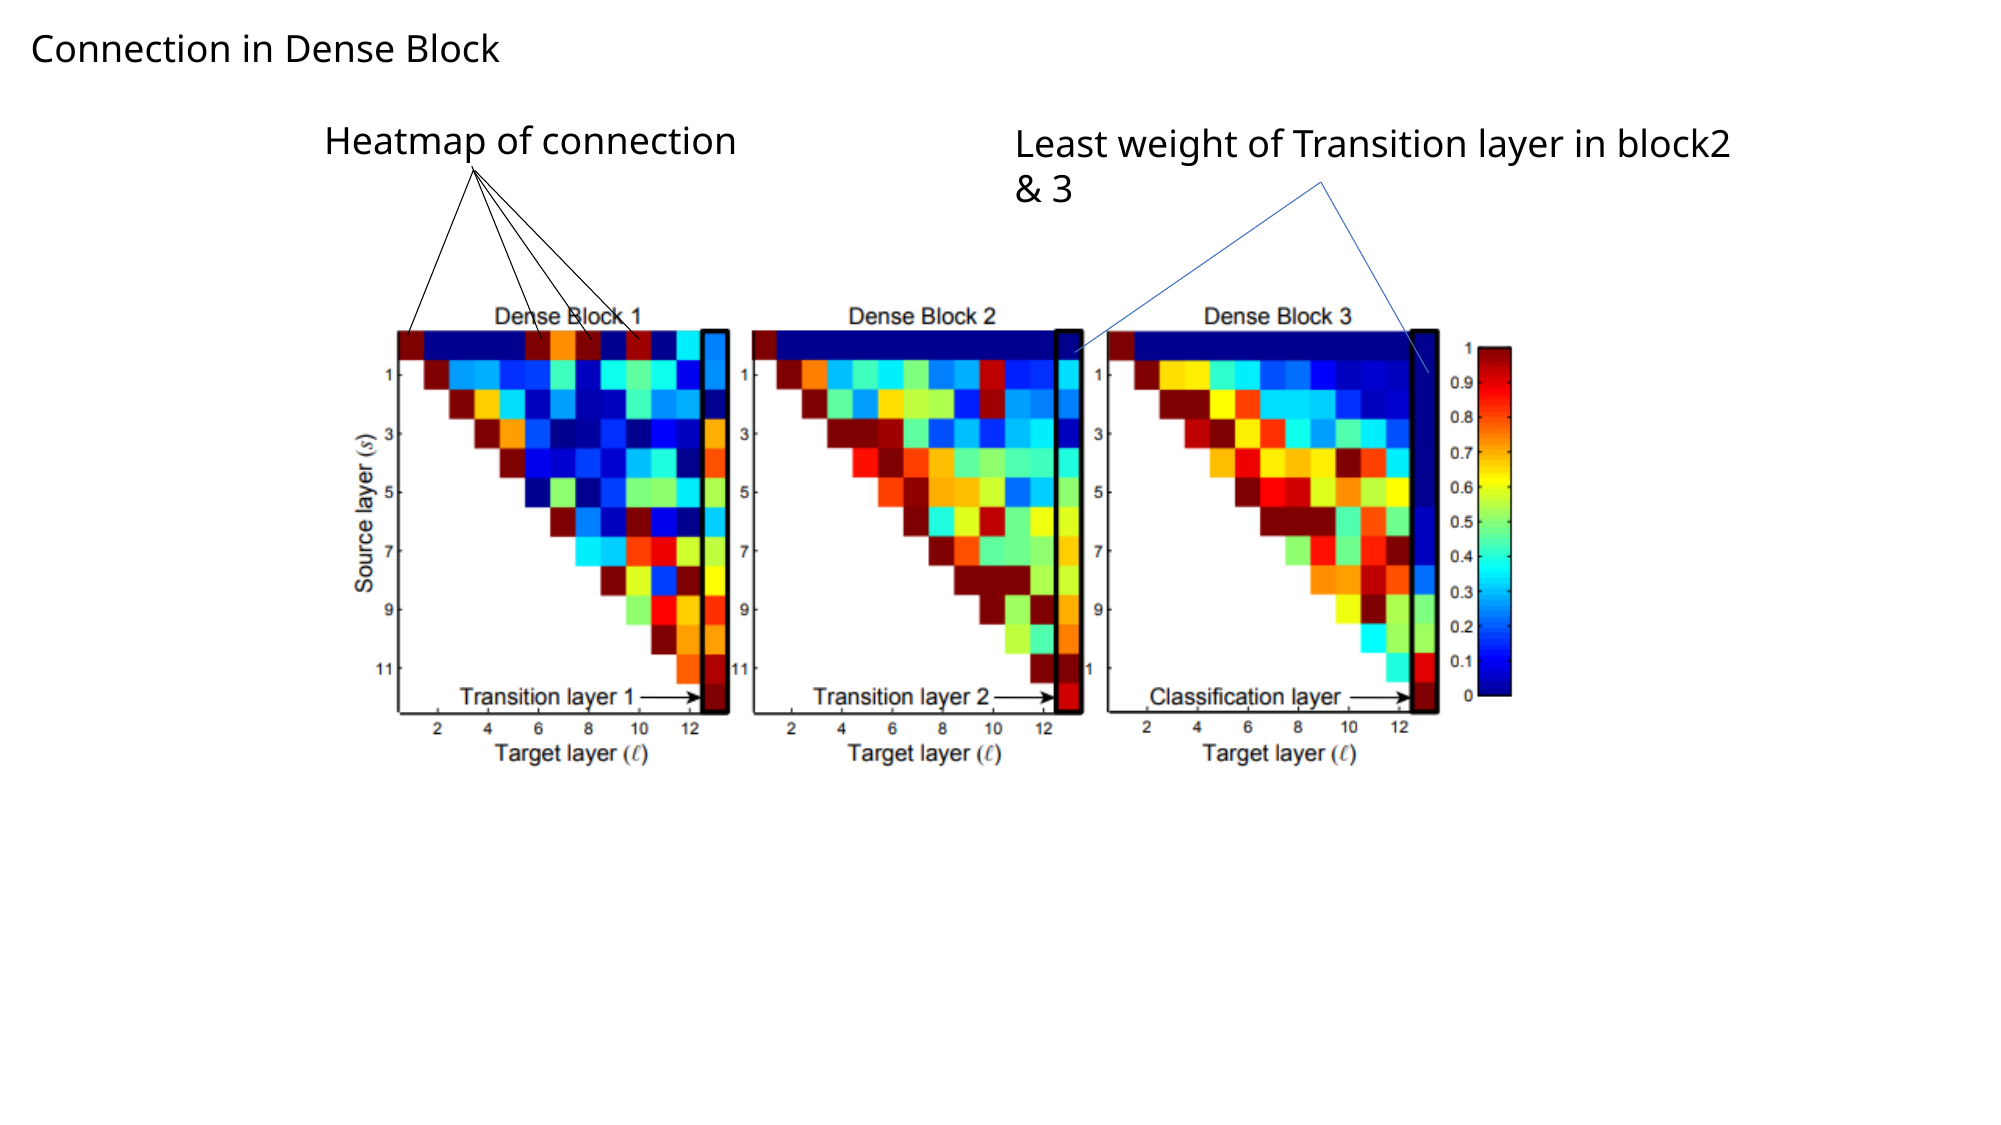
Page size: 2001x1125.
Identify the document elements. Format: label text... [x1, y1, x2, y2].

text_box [474, 170, 640, 340]
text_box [1320, 181, 1429, 373]
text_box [407, 170, 471, 335]
text_box Heatmap of connection [309, 109, 755, 170]
text_box Least weight of Transition layer in block2 & 3 [999, 112, 1763, 218]
text_box Connection in Dense Block [15, 17, 1108, 78]
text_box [471, 165, 542, 340]
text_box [1074, 182, 1320, 353]
picture [319, 268, 1570, 794]
